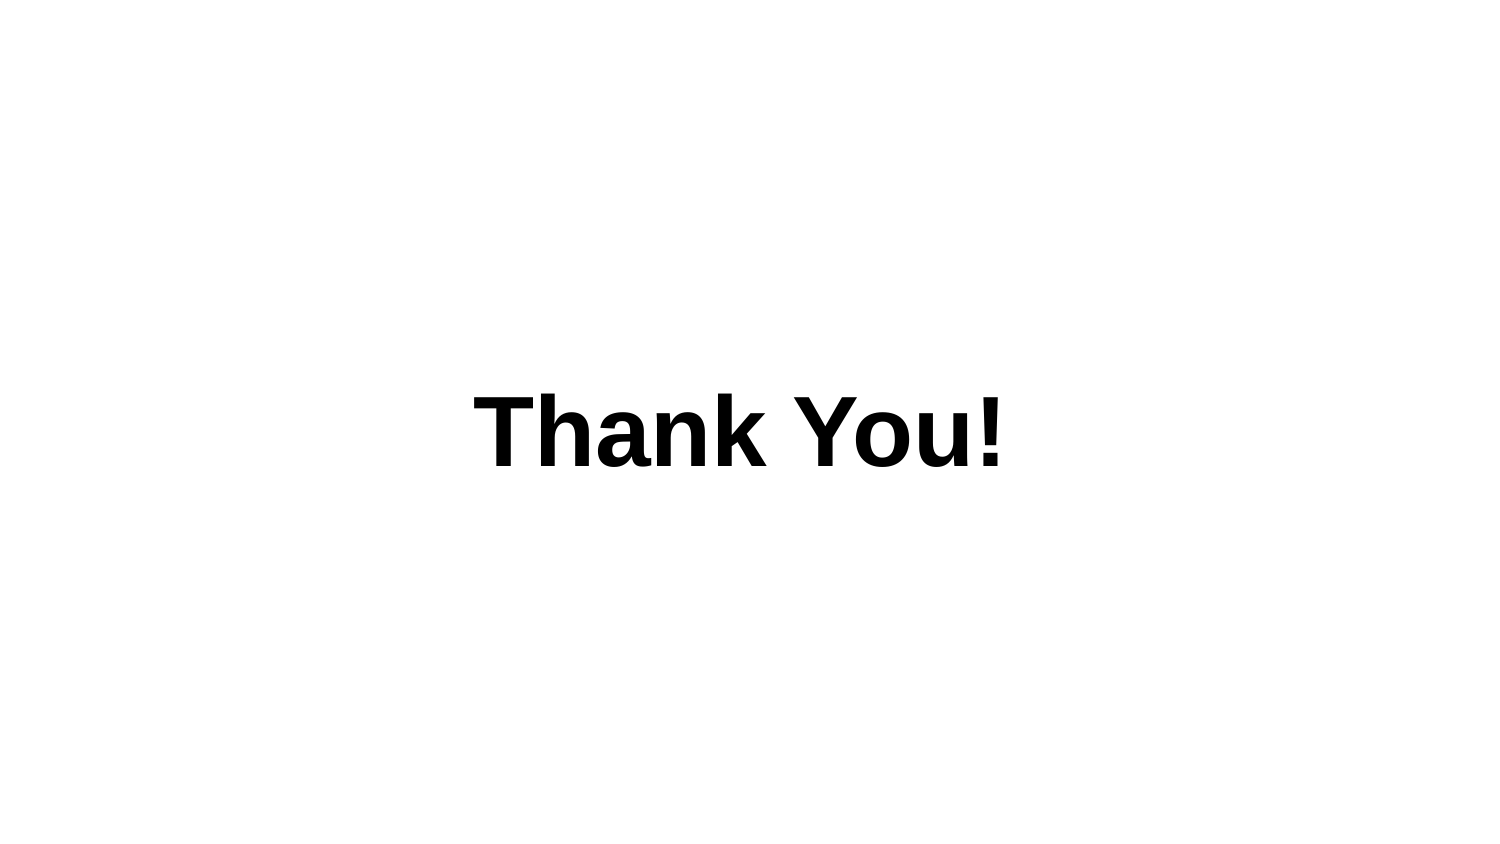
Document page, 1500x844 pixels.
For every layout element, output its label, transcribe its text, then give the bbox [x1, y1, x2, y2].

text_box Thank You! [458, 351, 1042, 493]
